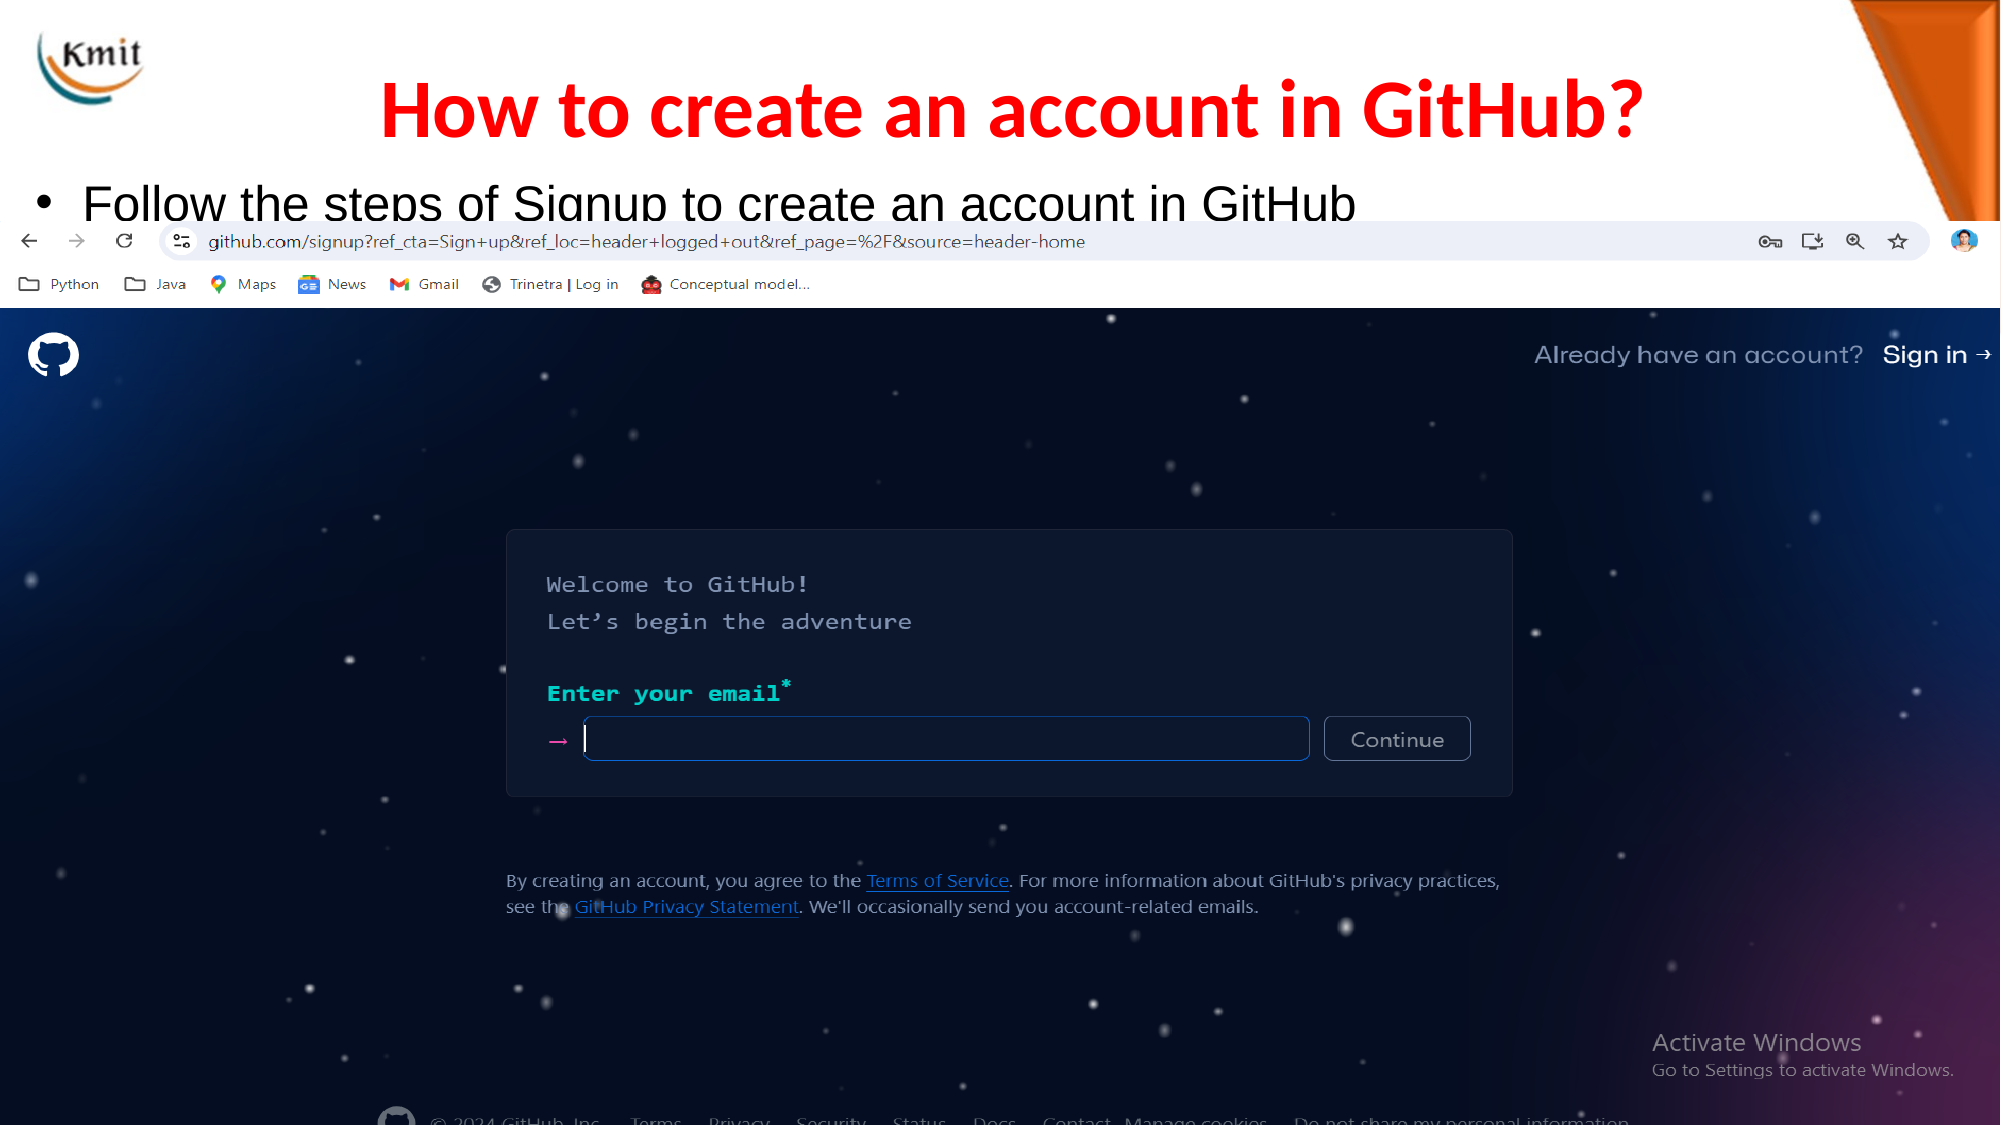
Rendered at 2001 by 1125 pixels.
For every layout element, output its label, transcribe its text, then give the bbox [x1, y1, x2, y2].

text_box Follow the steps of Signup to create an account in GitHub [20, 104, 1862, 218]
picture [0, 0, 2001, 1125]
title How to create an account in GitHub? [113, 12, 1914, 196]
